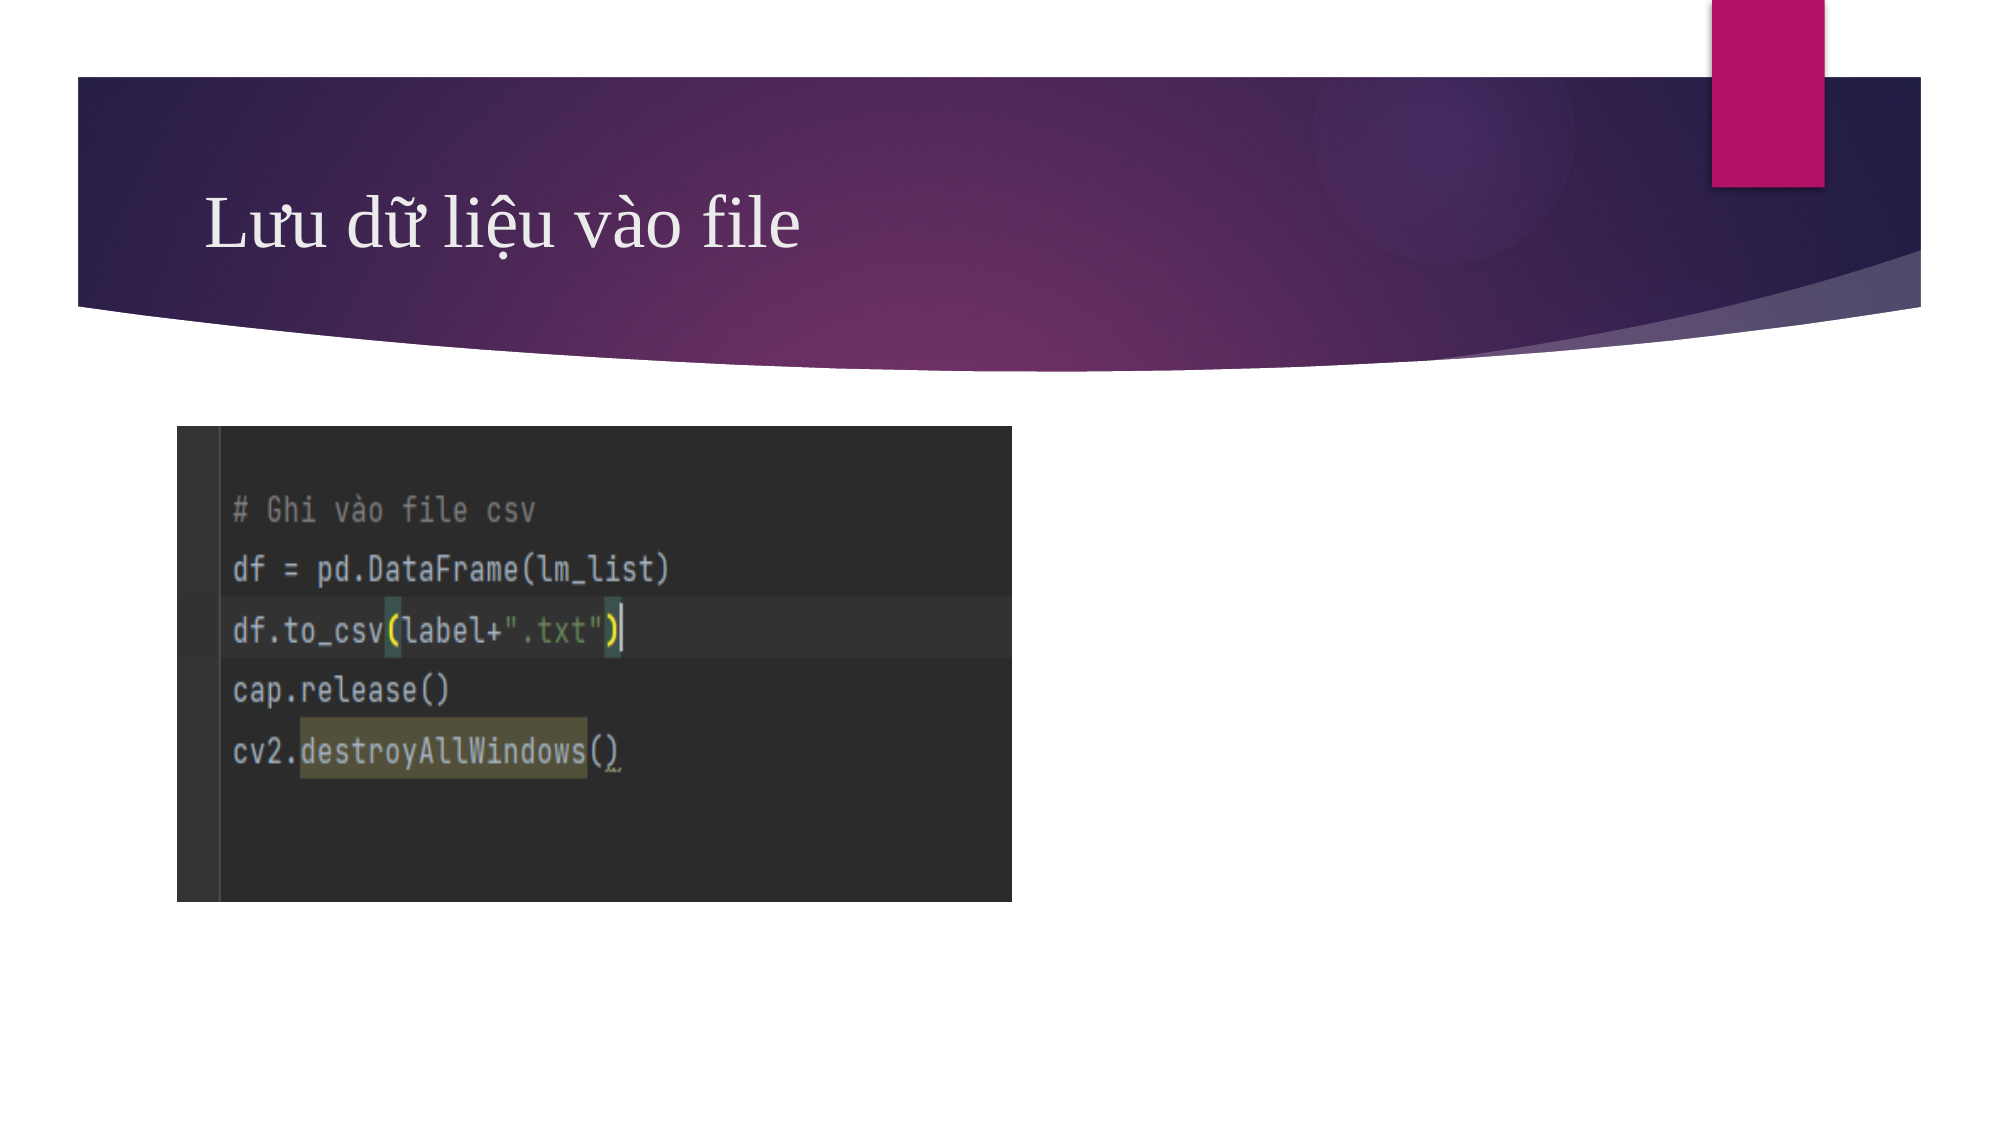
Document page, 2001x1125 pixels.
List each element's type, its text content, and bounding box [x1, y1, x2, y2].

title Lưu dữ liệu vào file [189, 159, 1627, 276]
picture [177, 426, 1012, 902]
